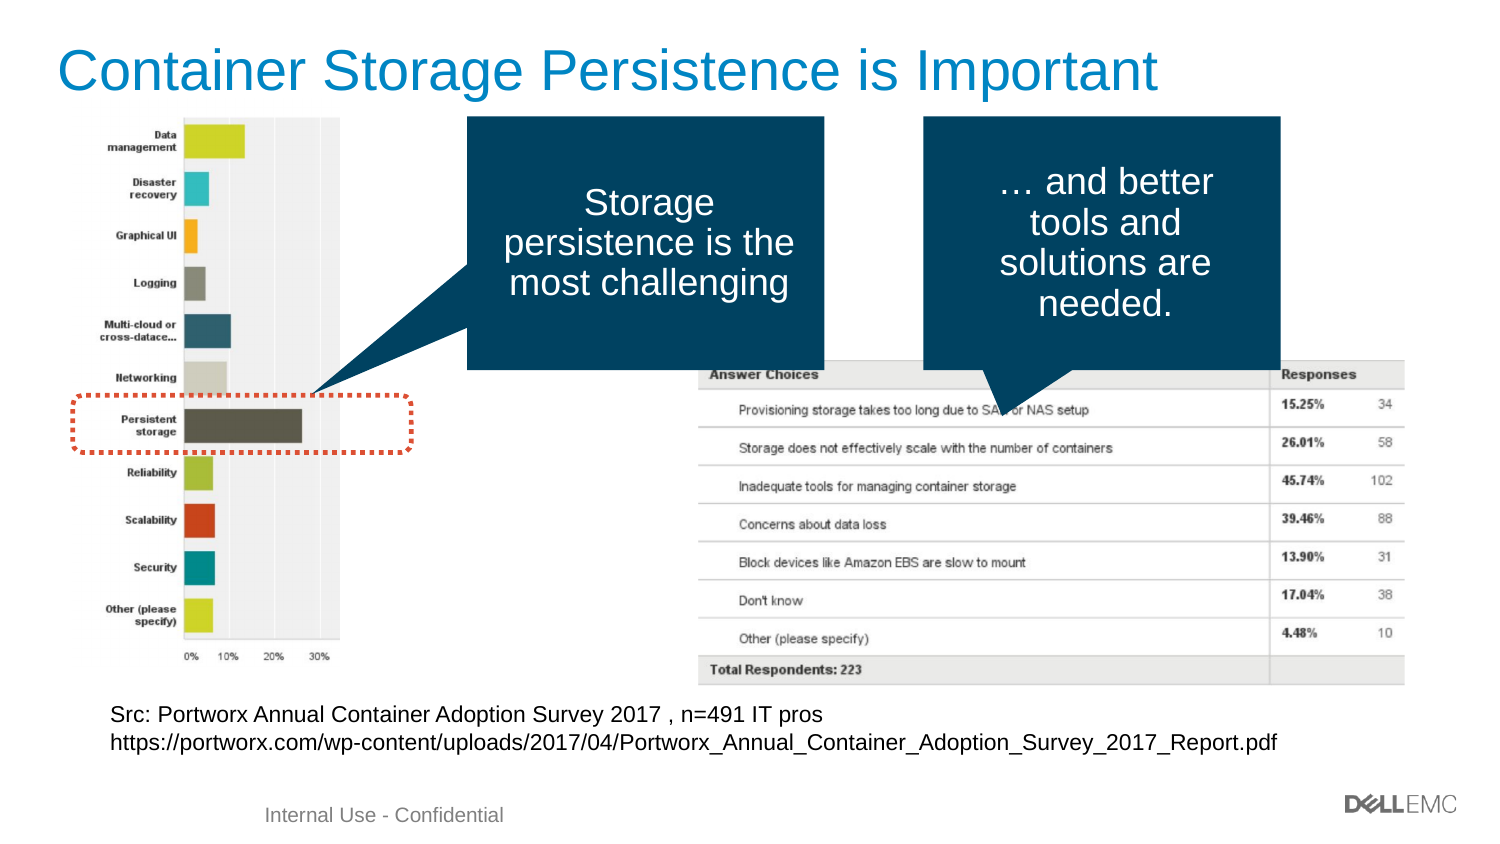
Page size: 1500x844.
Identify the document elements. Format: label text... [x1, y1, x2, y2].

picture [1345, 793, 1457, 814]
text_box … and better tools and solutions are needed. [923, 116, 1281, 348]
text_box Storage persistence is the most challenging [345, 116, 825, 380]
text_box Src: Portworx Annual Container Adoption Survey 2017 , n=491 IT pros https://portworx.com/wp-content/uploads/2017/04/Portworx_Annual_Container_Adoption_Survey_2017_Report.pdf [95, 692, 1350, 762]
picture [72, 97, 341, 667]
text_box [345, 395, 412, 453]
picture [689, 350, 1428, 692]
title Container Storage Persistence is Important [57, 33, 1363, 111]
